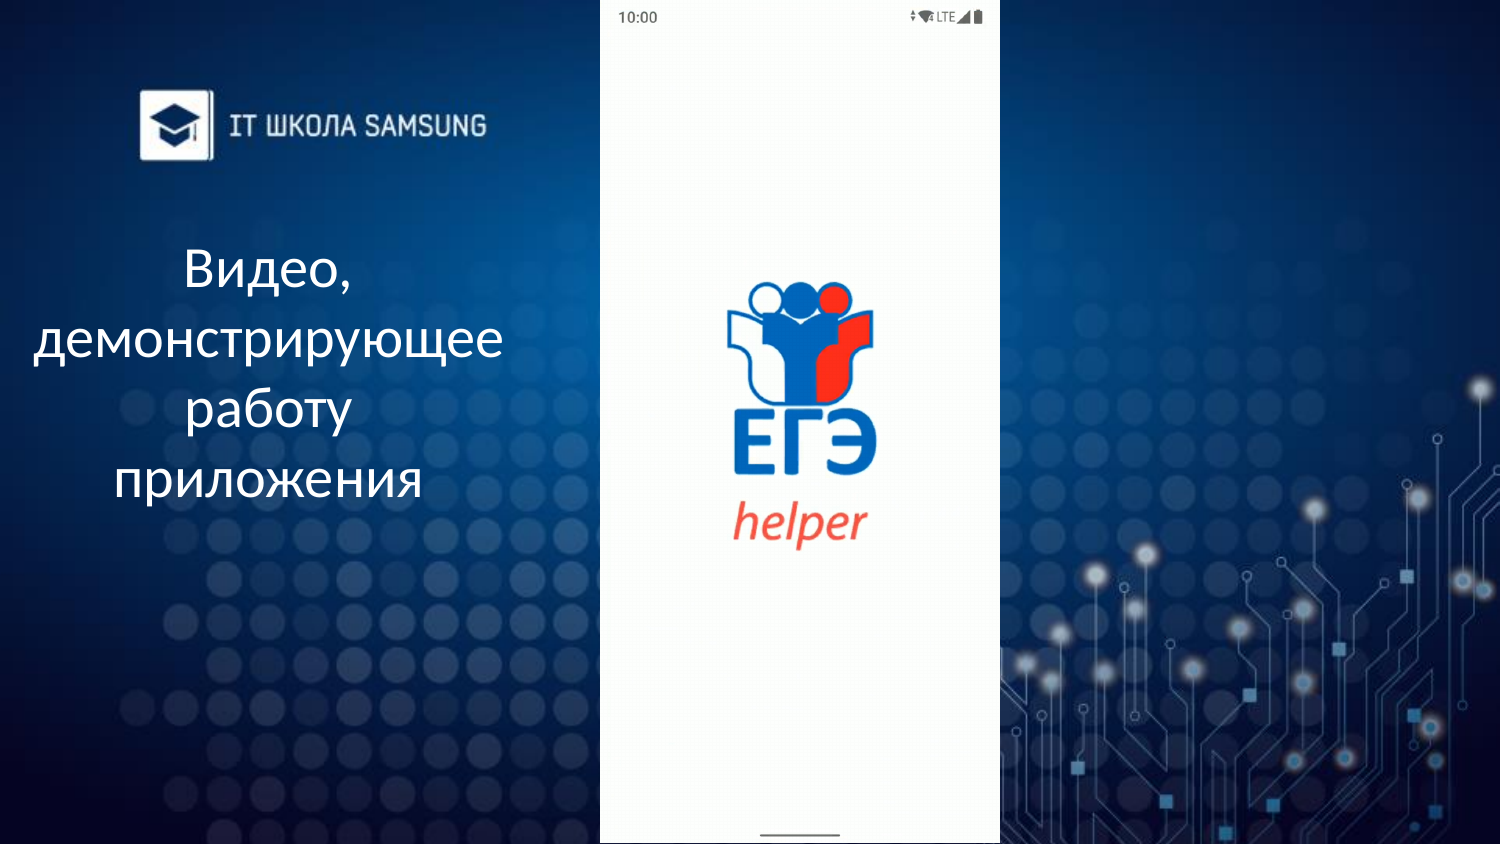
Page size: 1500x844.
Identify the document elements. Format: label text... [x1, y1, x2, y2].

picture [0, 0, 599, 844]
subtitle Видео, демонстрирующее работу приложения [12, 221, 525, 547]
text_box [599, 0, 1001, 844]
picture [1001, 0, 1500, 844]
